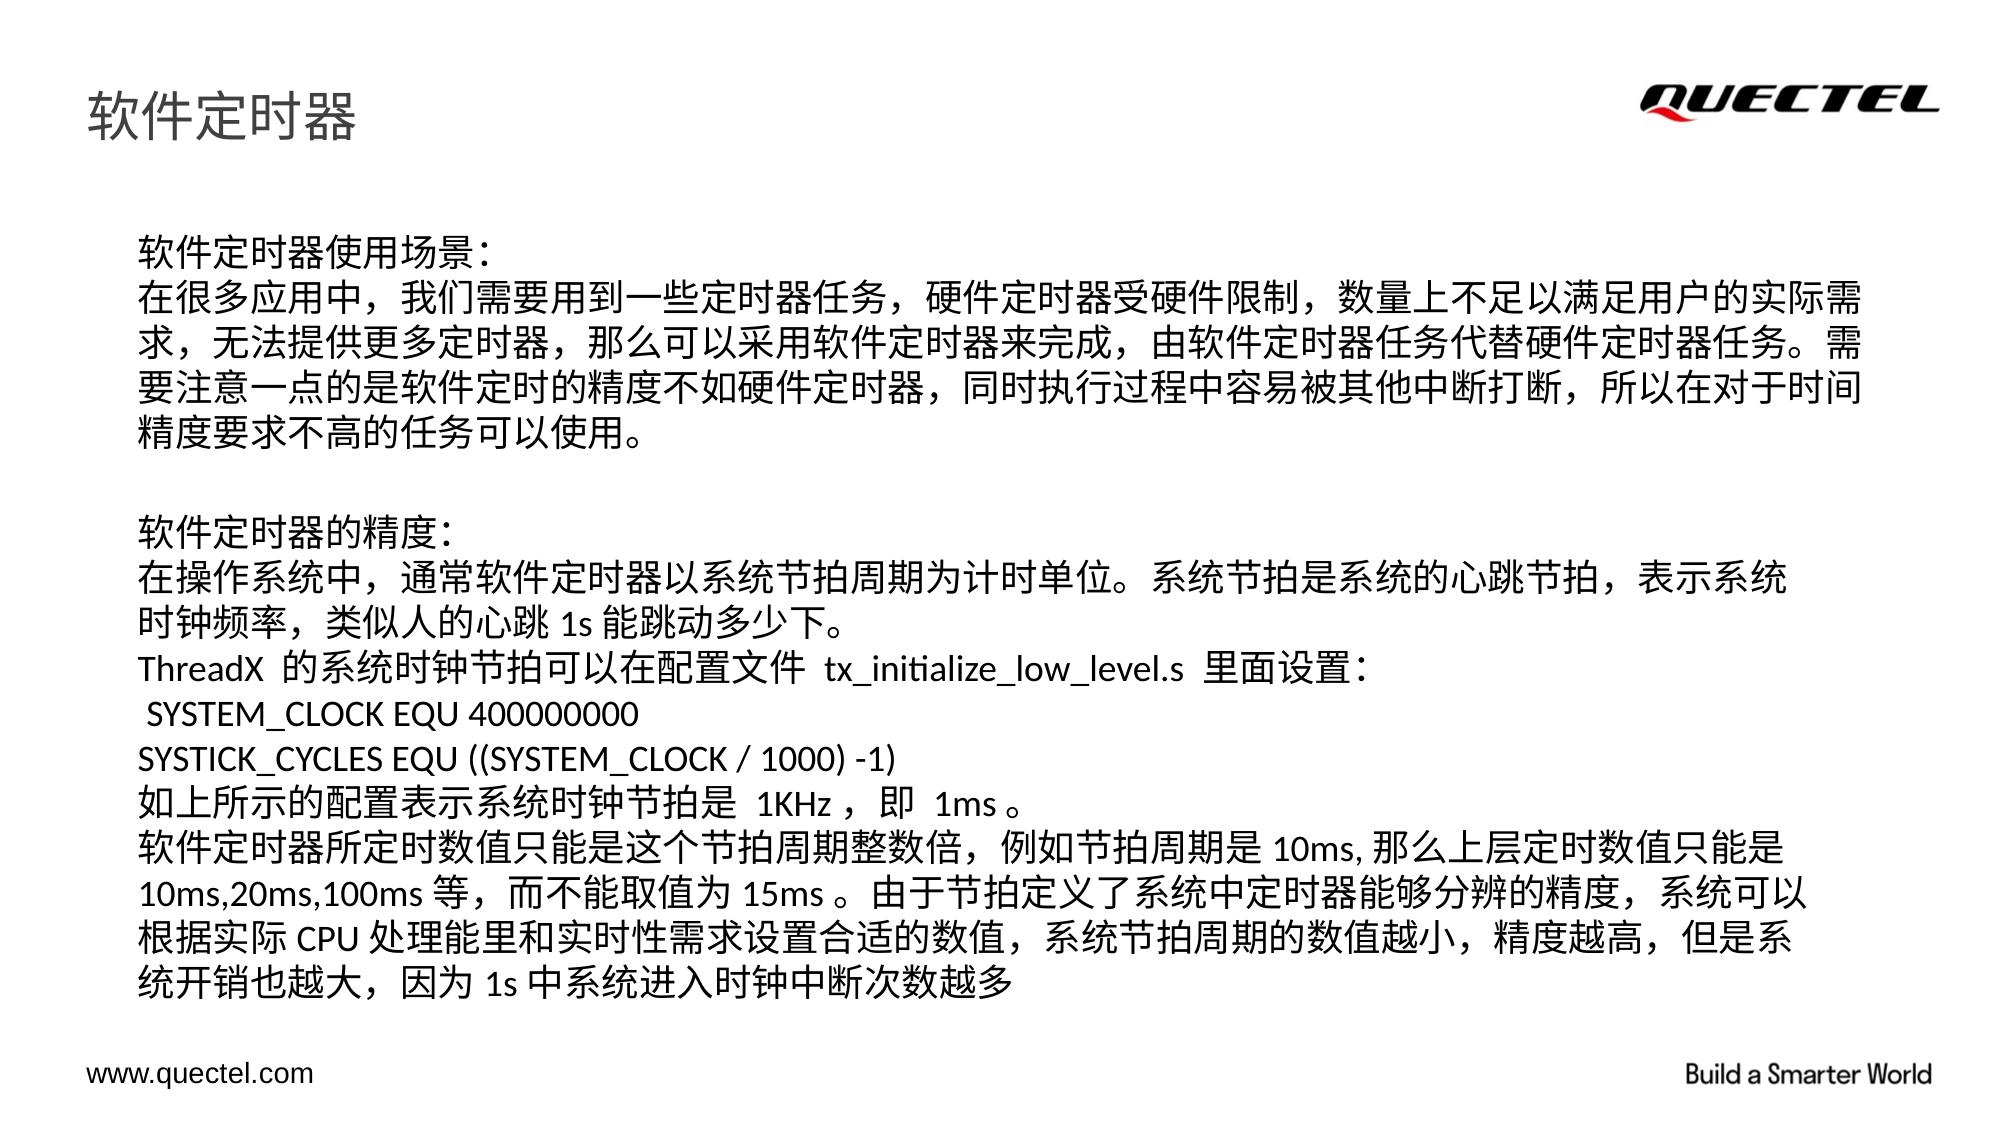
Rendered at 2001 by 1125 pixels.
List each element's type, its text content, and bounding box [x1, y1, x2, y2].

text_box 软件定时器使用场景： 在很多应用中，我们需要用到一些定时器任务，硬件定时器受硬件限制，数量上不足以满足用户的实际需求，无法提供更多定时器，那么可以采用软件定时器来完成，由软件定时器任务代替硬件定时器任务。需要注意一点的是软件定时的精度不如硬件定时器，同时执行过程中容易被其他中断打断，所以在对于时间精度要求不高的任务可以使用。 [122, 221, 1890, 462]
picture [1637, 1015, 1981, 1125]
picture [1595, 32, 1985, 165]
text_box 软件定时器的精度： 在操作系统中，通常软件定时器以系统节拍周期为计时单位。系统节拍是系统的心跳节拍，表示系统时钟频率，类似人的心跳1s能跳动多少下。 ThreadX 的系统时钟节拍可以在配置文件 tx_initialize_low_level.s 里面设置： SYSTEM_CLOCK EQU 400000000 SYSTICK_CYCLES EQU ((SYSTEM_CLOCK / 1000) -1) 如上所示的配置表示系统时钟节拍是 1KHz，即 1ms。 软件定时器所定时数值只能是这个节拍周期整数倍，例如节拍周期是10ms,那么上层定时数值只能是10ms,20ms,100ms等，而不能取值为15ms。由于节拍定义了系统中定时器能够分辨的精度，系统可以根据实际CPU处理能里和实时性需求设置合适的数值，系统节拍周期的数值越小，精度越高，但是系统开销也越大，因为1s中系统进入时钟中断次数越多 [122, 501, 1835, 1056]
title 软件定时器 [71, 82, 1887, 156]
